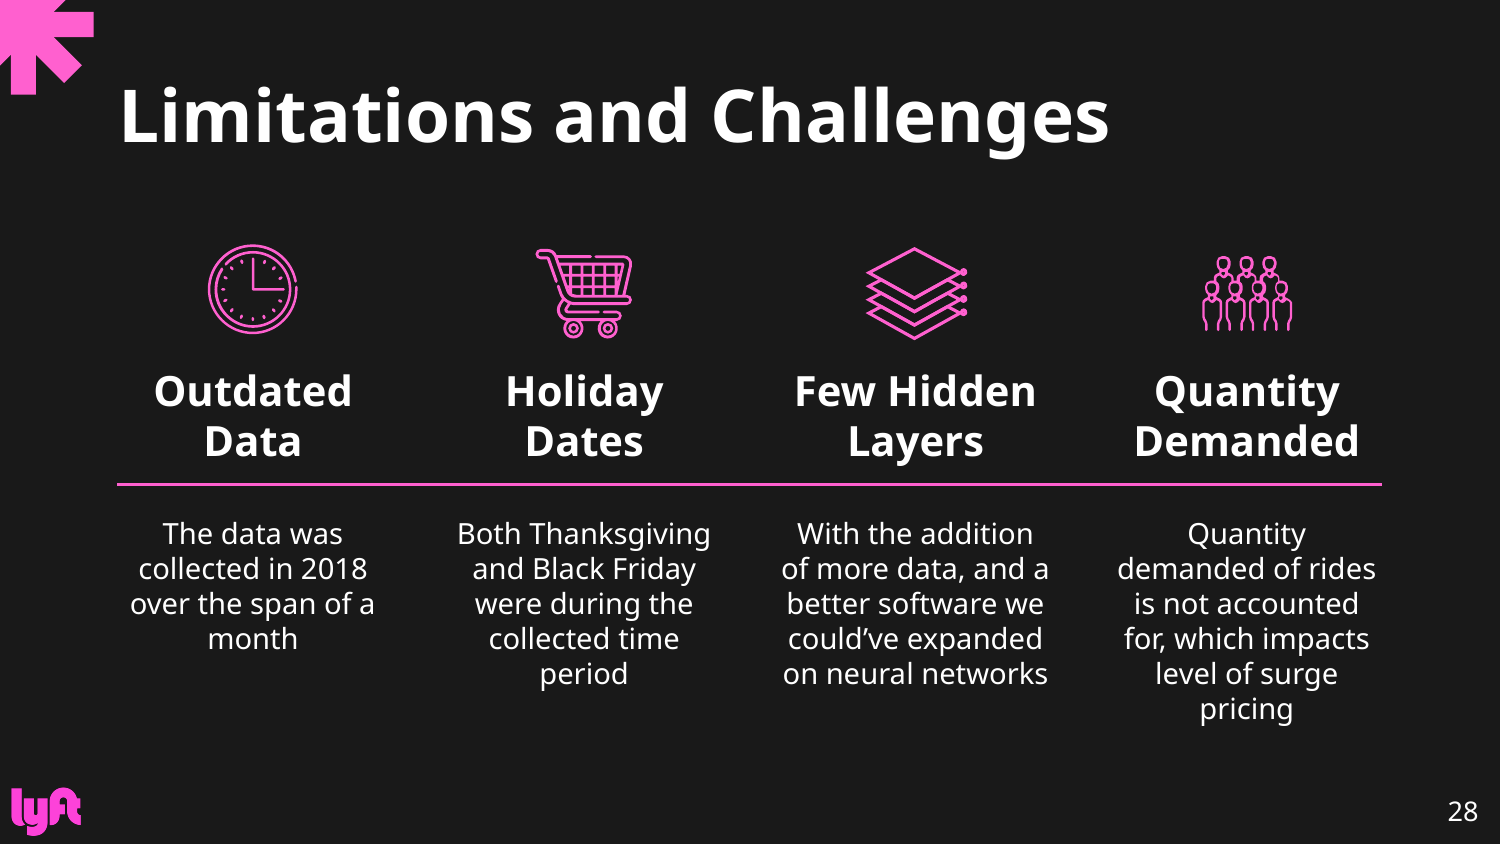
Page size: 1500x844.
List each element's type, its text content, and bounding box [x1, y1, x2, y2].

title Outdated Data [118, 384, 389, 445]
title Few Hidden Layers [780, 384, 1051, 445]
subtitle The data was collected in 2018 over the span of a month [118, 515, 389, 595]
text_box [535, 248, 634, 339]
title Limitations and Challenges [118, 69, 1382, 145]
subtitle With the addition of more data, and a better software we could’ve expanded on neural networks [780, 515, 1051, 595]
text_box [207, 244, 299, 335]
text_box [868, 248, 967, 339]
text_box [1202, 256, 1293, 332]
title Holiday Dates [449, 384, 720, 445]
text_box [11, 786, 81, 836]
subtitle Both Thanksgiving and Black Friday were during the collected time period [449, 515, 720, 595]
subtitle Quantity demanded of rides is not accounted for, which impacts level of surge pricing [1111, 515, 1382, 712]
slide_number ‹#› [1403, 779, 1494, 844]
title Quantity Demanded [1111, 384, 1382, 445]
